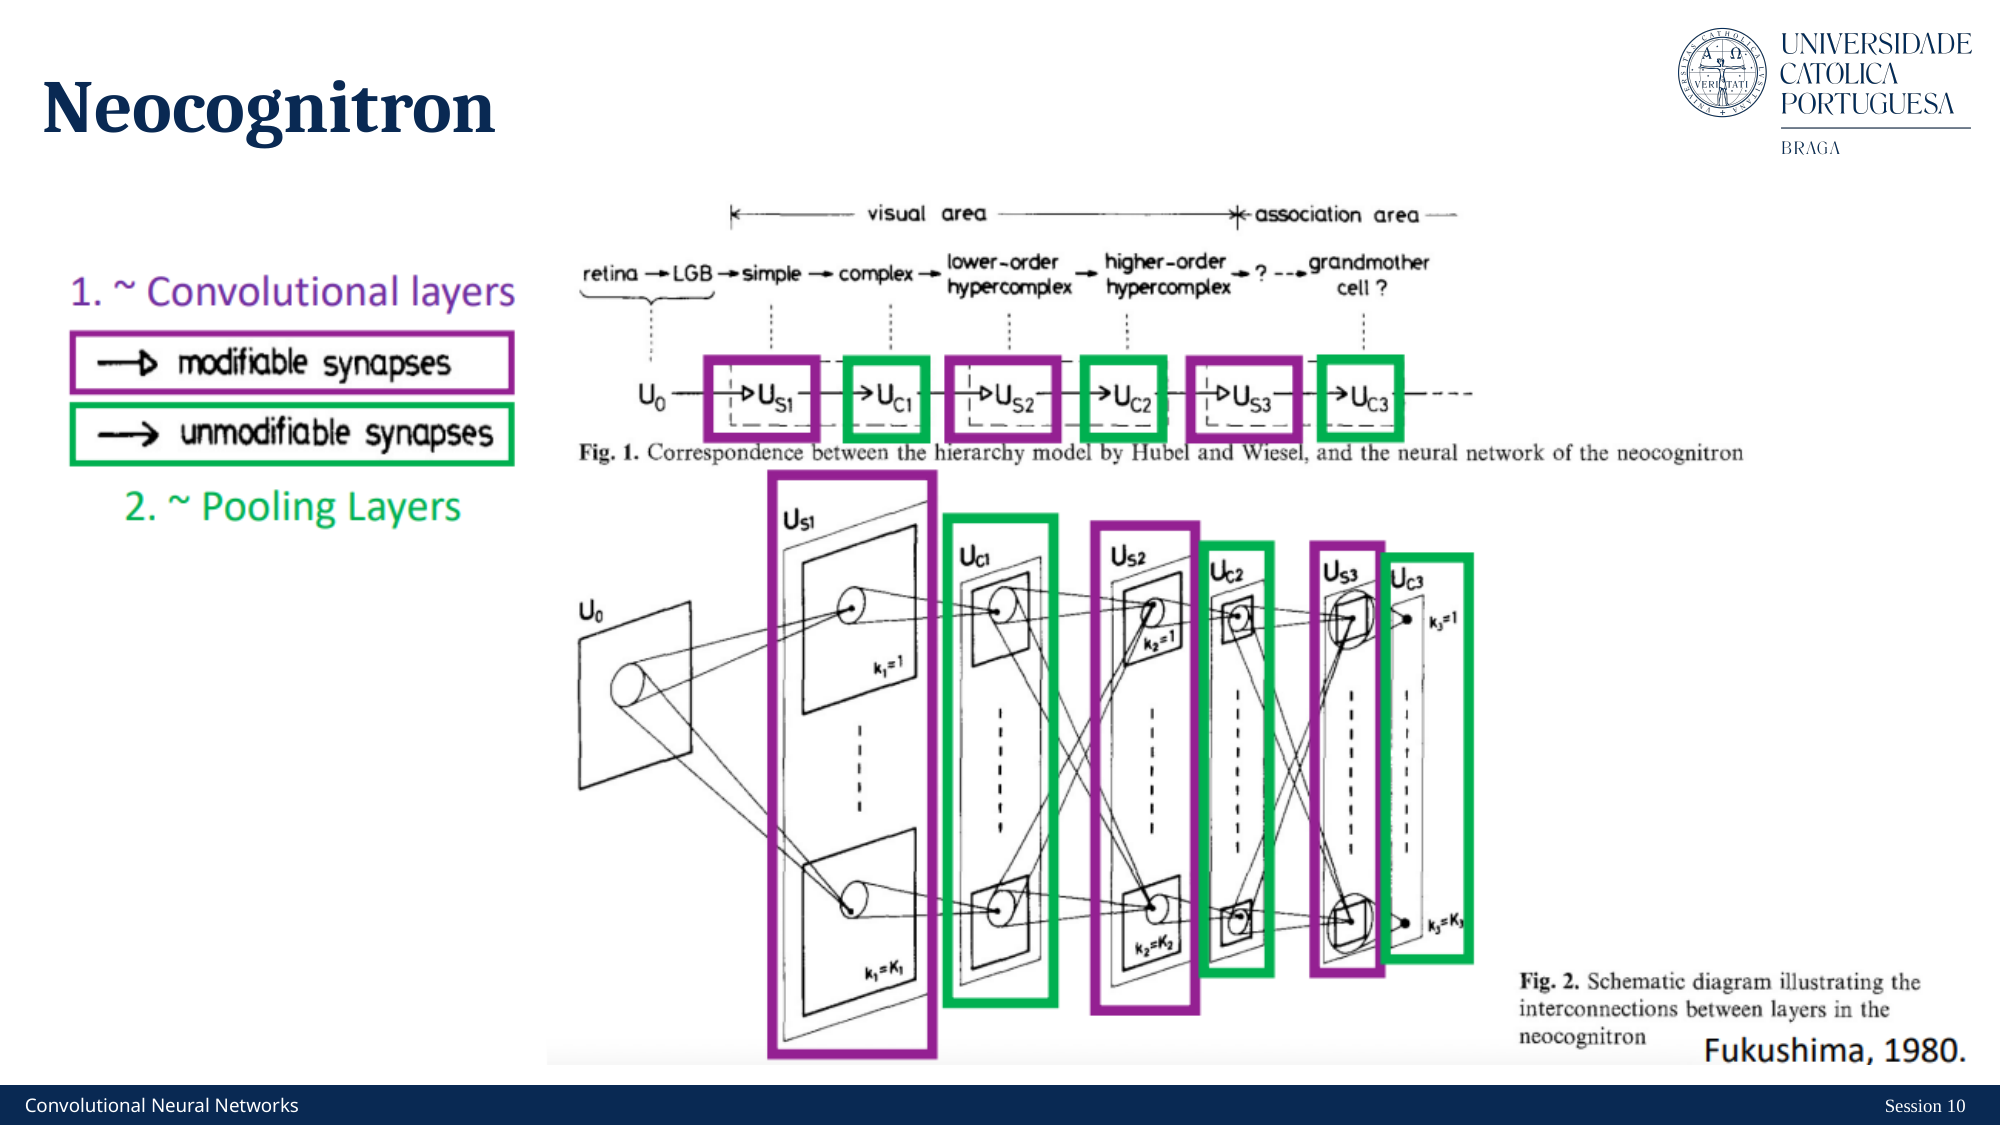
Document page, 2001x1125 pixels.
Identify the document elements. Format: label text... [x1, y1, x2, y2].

text_box Convolutional Neural Networks [9, 1086, 1126, 1125]
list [67, 186, 1971, 1066]
text_box Session 10 [1126, 1086, 1981, 1125]
text_box [0, 1085, 2000, 1125]
picture [1672, 18, 1982, 163]
title Neocognitron [27, 0, 1753, 218]
